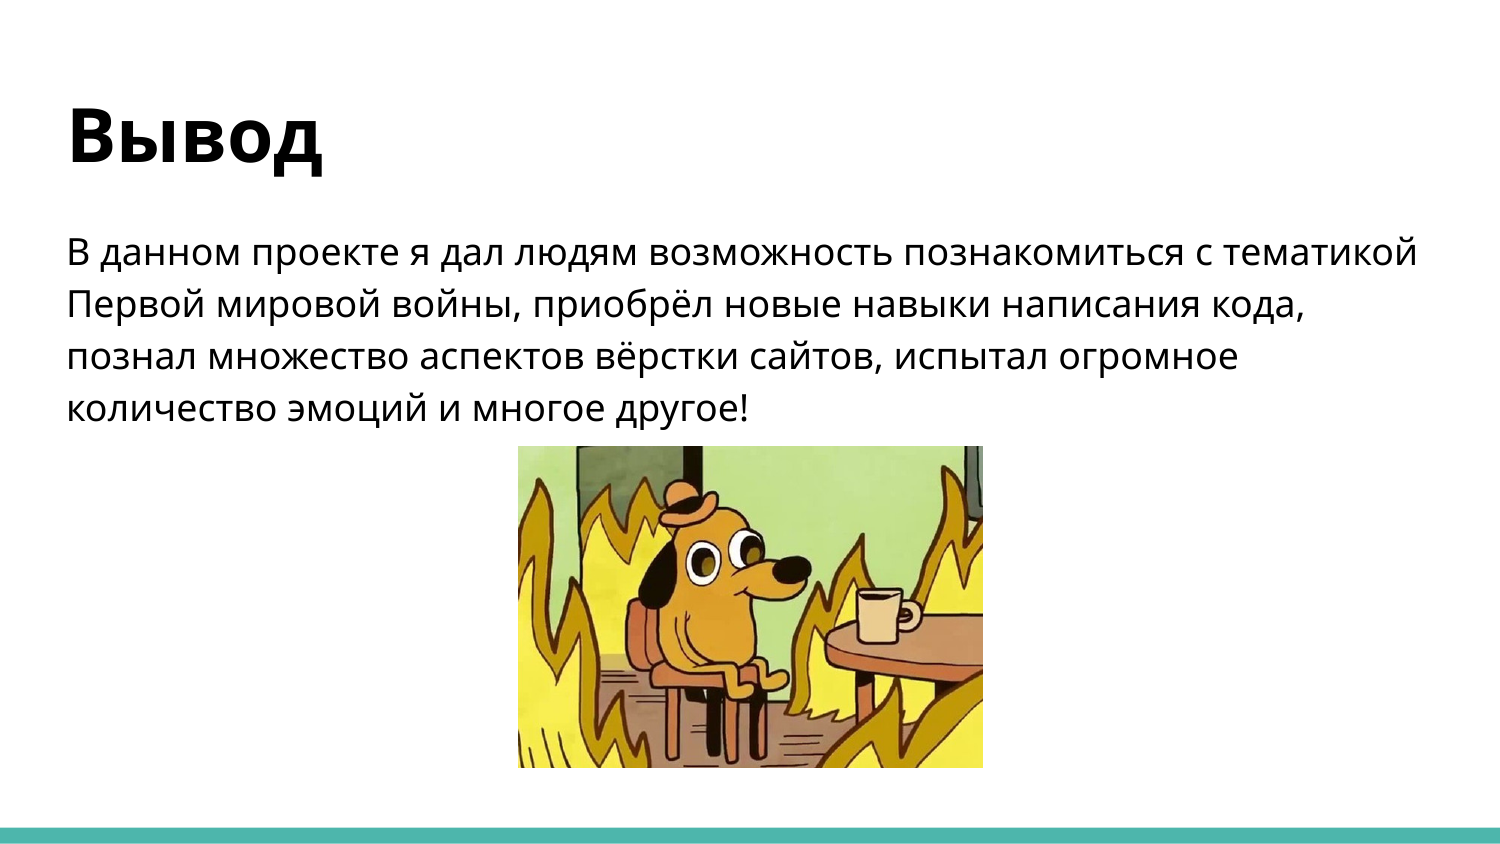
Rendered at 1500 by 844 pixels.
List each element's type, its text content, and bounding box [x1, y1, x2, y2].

picture [517, 445, 983, 768]
list В данном проекте я дал людям возможность познакомиться с тематикой Первой мировой войны, приобрёл новые навыки написания кода, познал множество аспектов вёрстки сайтов, испытал огромное количество эмоций и многое другое! [51, 206, 1449, 749]
title Вывод [51, 72, 1449, 189]
